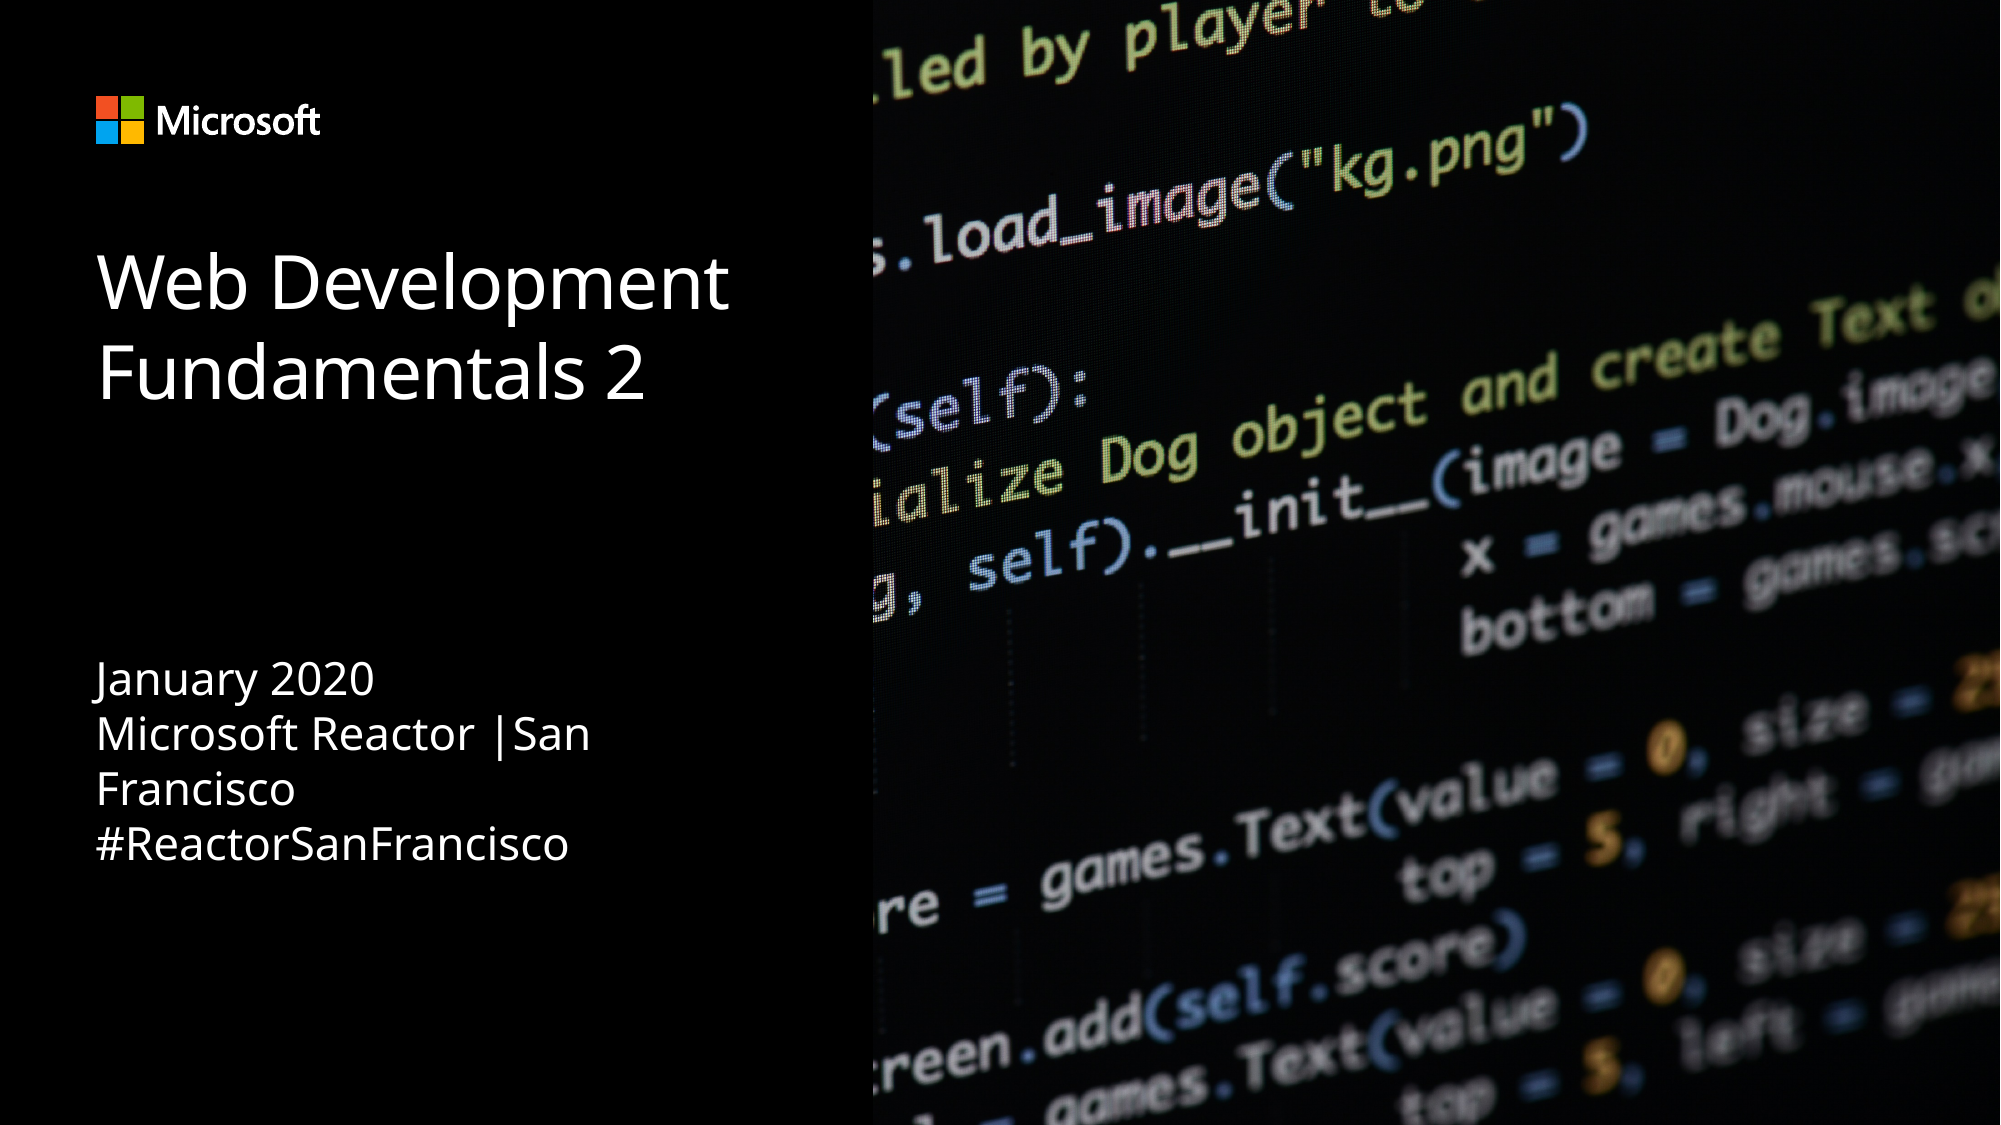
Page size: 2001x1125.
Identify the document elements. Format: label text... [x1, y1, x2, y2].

picture [873, 0, 2000, 1125]
title Web Development Fundamentals 2 [96, 233, 781, 415]
list January 2020 Microsoft Reactor |San Francisco #ReactorSanFrancisco [95, 650, 779, 817]
